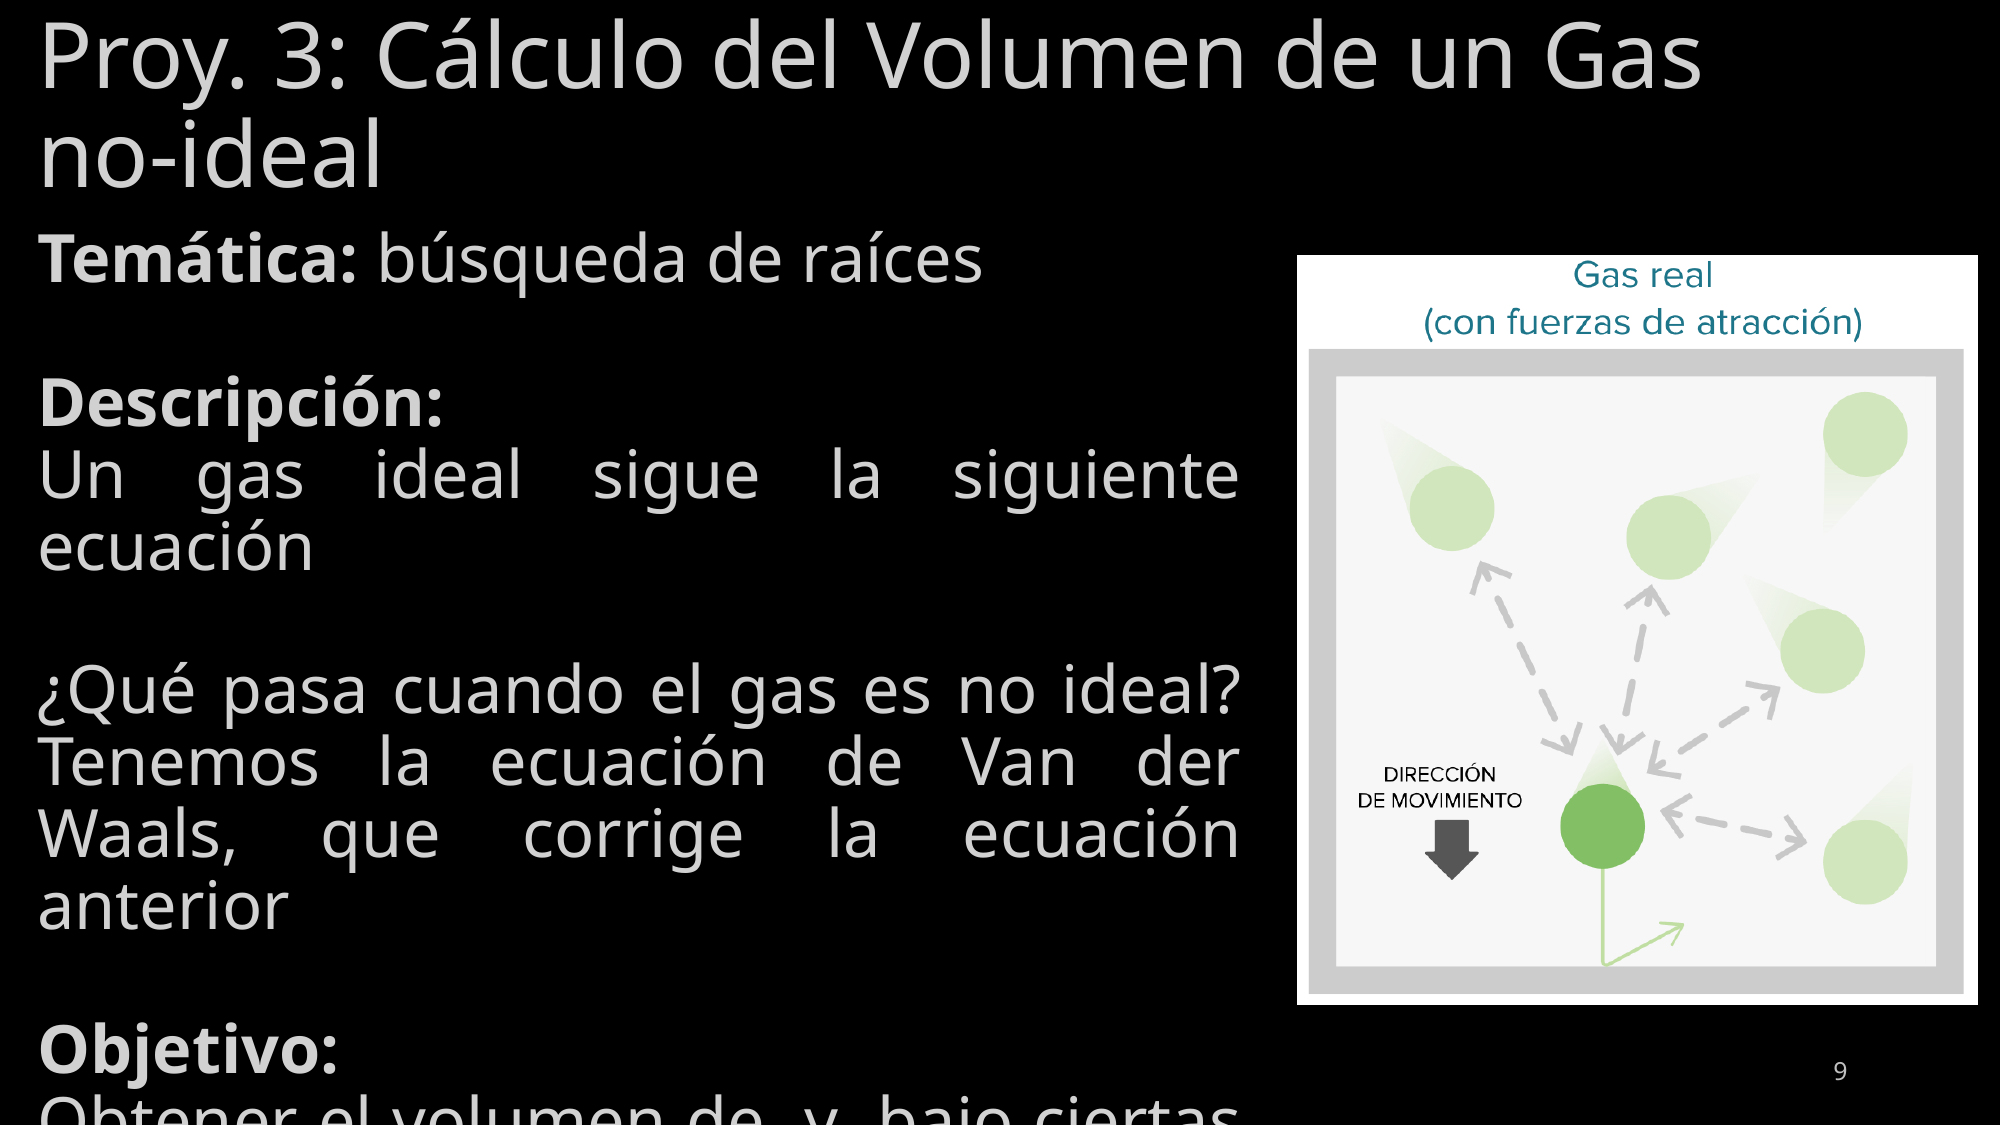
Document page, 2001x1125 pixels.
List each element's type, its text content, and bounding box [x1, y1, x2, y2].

slide_number 9 [1412, 1042, 1863, 1103]
title Proy. 3: Cálculo del Volumen de un Gas no-ideal [22, 0, 1844, 218]
picture [1296, 254, 1979, 1006]
